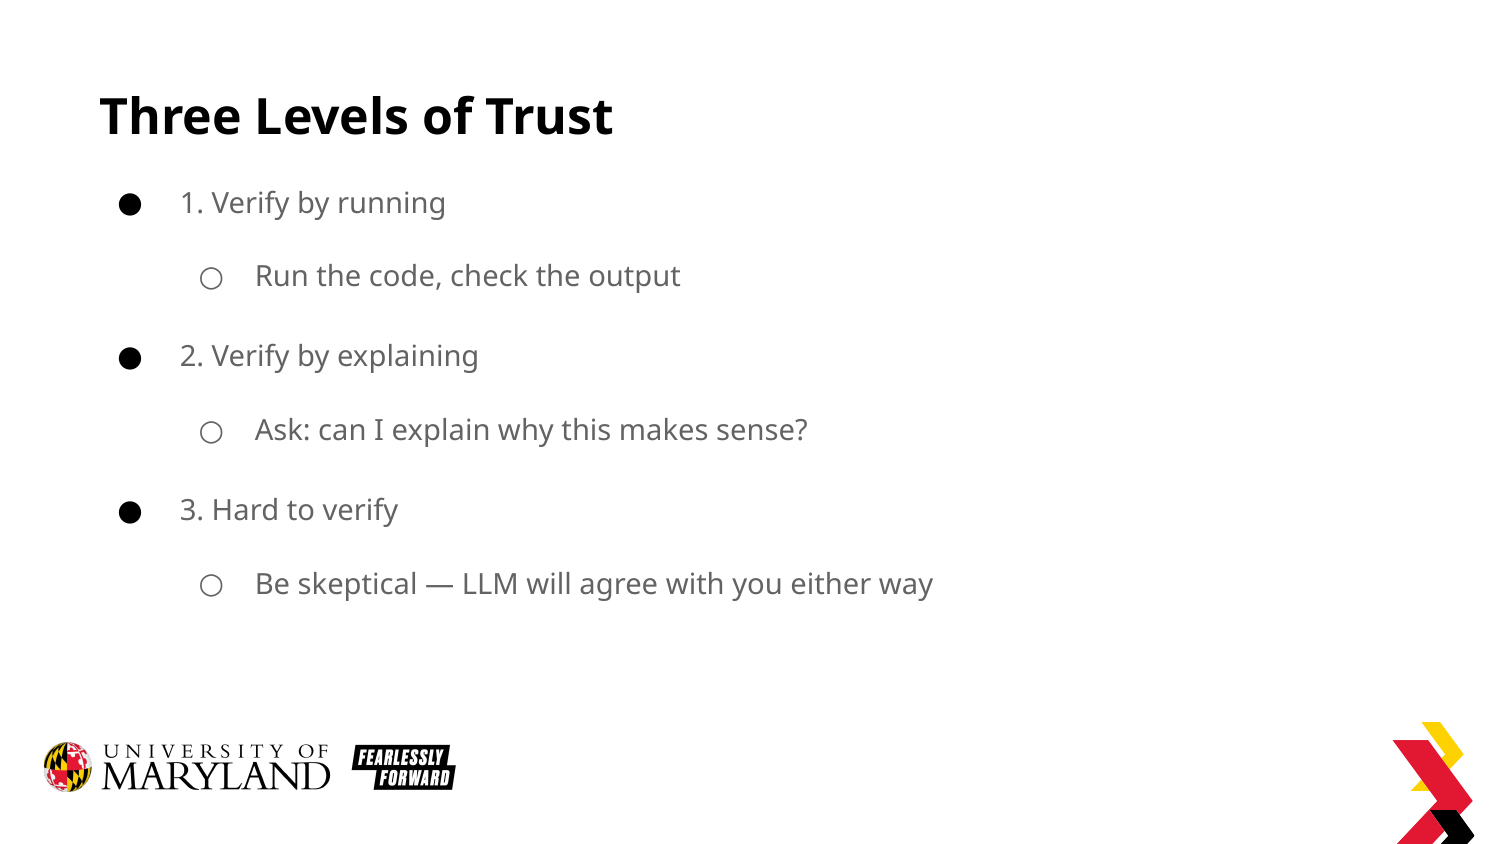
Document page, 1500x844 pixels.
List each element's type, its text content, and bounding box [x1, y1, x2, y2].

picture [1343, 722, 1475, 844]
title Three Levels of Trust [99, 63, 1475, 166]
picture [43, 742, 456, 792]
list 1. Verify by running Run the code, check the output 2. Verify by explaining Ask: can I explain why this makes sense? 3. Hard to verify Be skeptical — LLM will agree with you either way [104, 178, 1055, 690]
